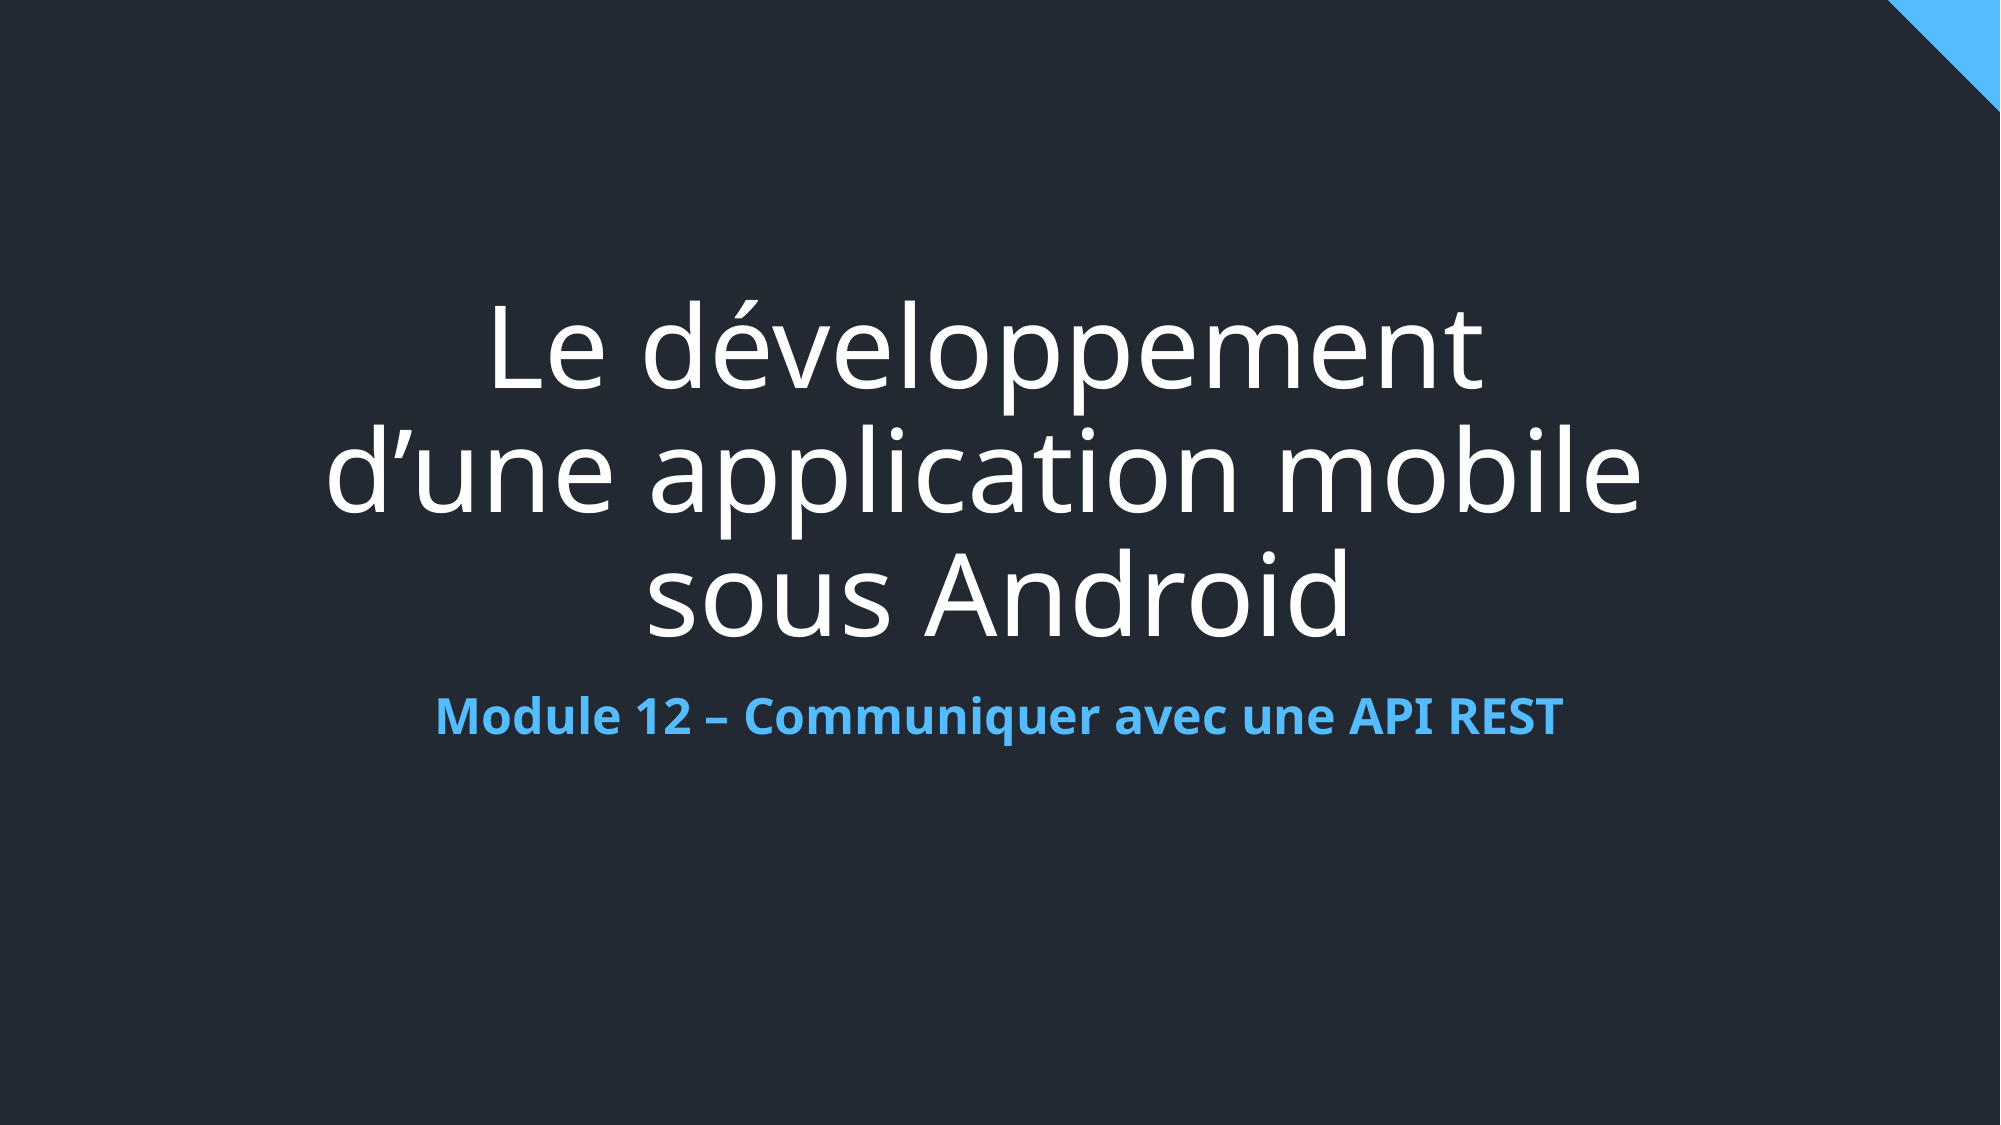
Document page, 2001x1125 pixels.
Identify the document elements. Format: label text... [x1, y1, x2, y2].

title Le développement d’une application mobile sous Android [249, 277, 1750, 669]
subtitle Module 12 – Communiquer avec une API REST [249, 683, 1750, 956]
